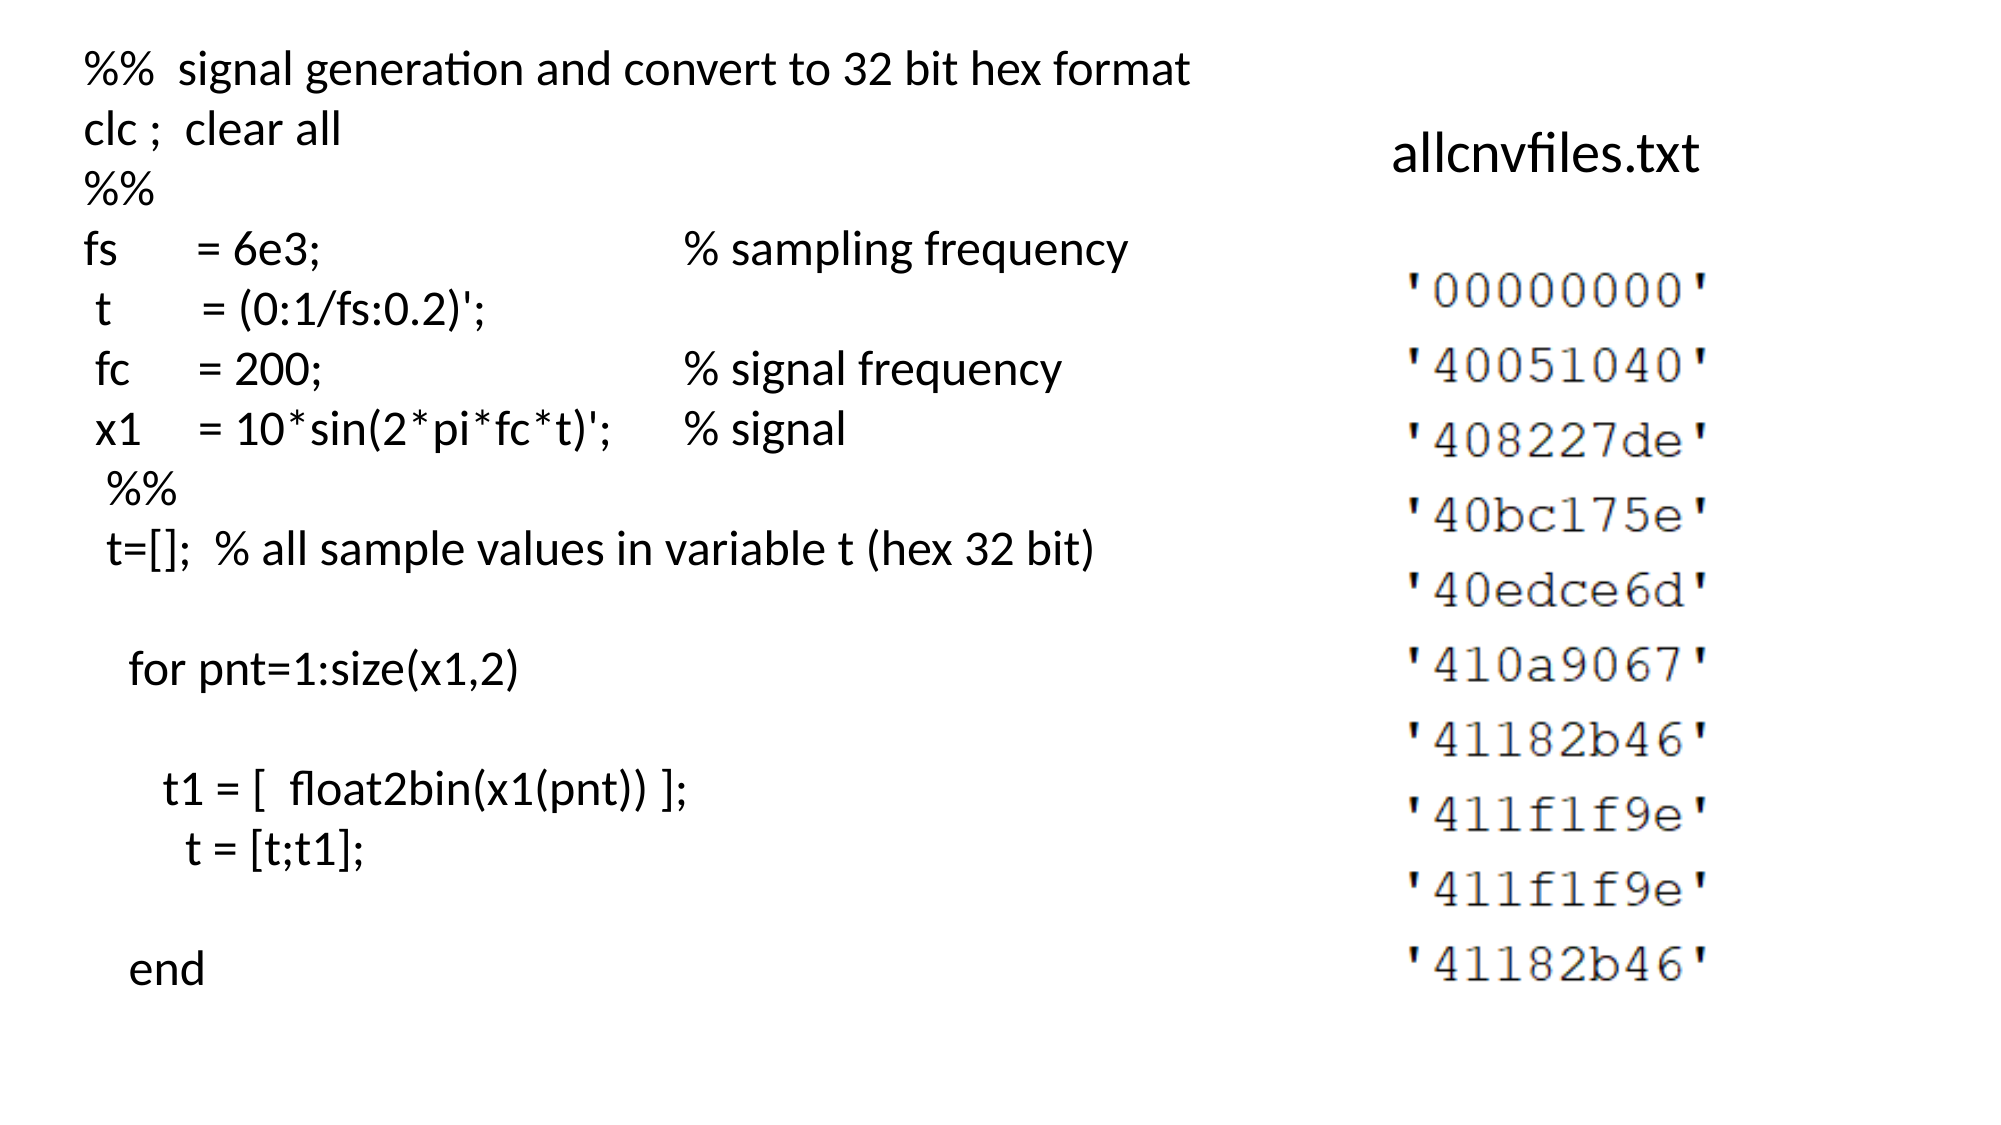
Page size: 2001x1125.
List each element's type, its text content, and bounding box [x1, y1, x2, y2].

picture [1376, 192, 1742, 988]
text_box %% signal generation and convert to 32 bit hex format clc ; clear all %% fs = 6e3; % sampling frequency t = (0:1/fs:0.2)'; fc = 200; % signal frequency x1 = 10*sin(2*pi*fc*t)'; % signal %% t=[]; % all sample values in variable t (hex 32 bit) for pnt=1:size(x1,2) t1 = [ float2bin(x1(pnt)) ]; t = [t;t1]; end [68, 28, 1253, 1064]
text_box allcnvfiles.txt [1376, 107, 1931, 192]
